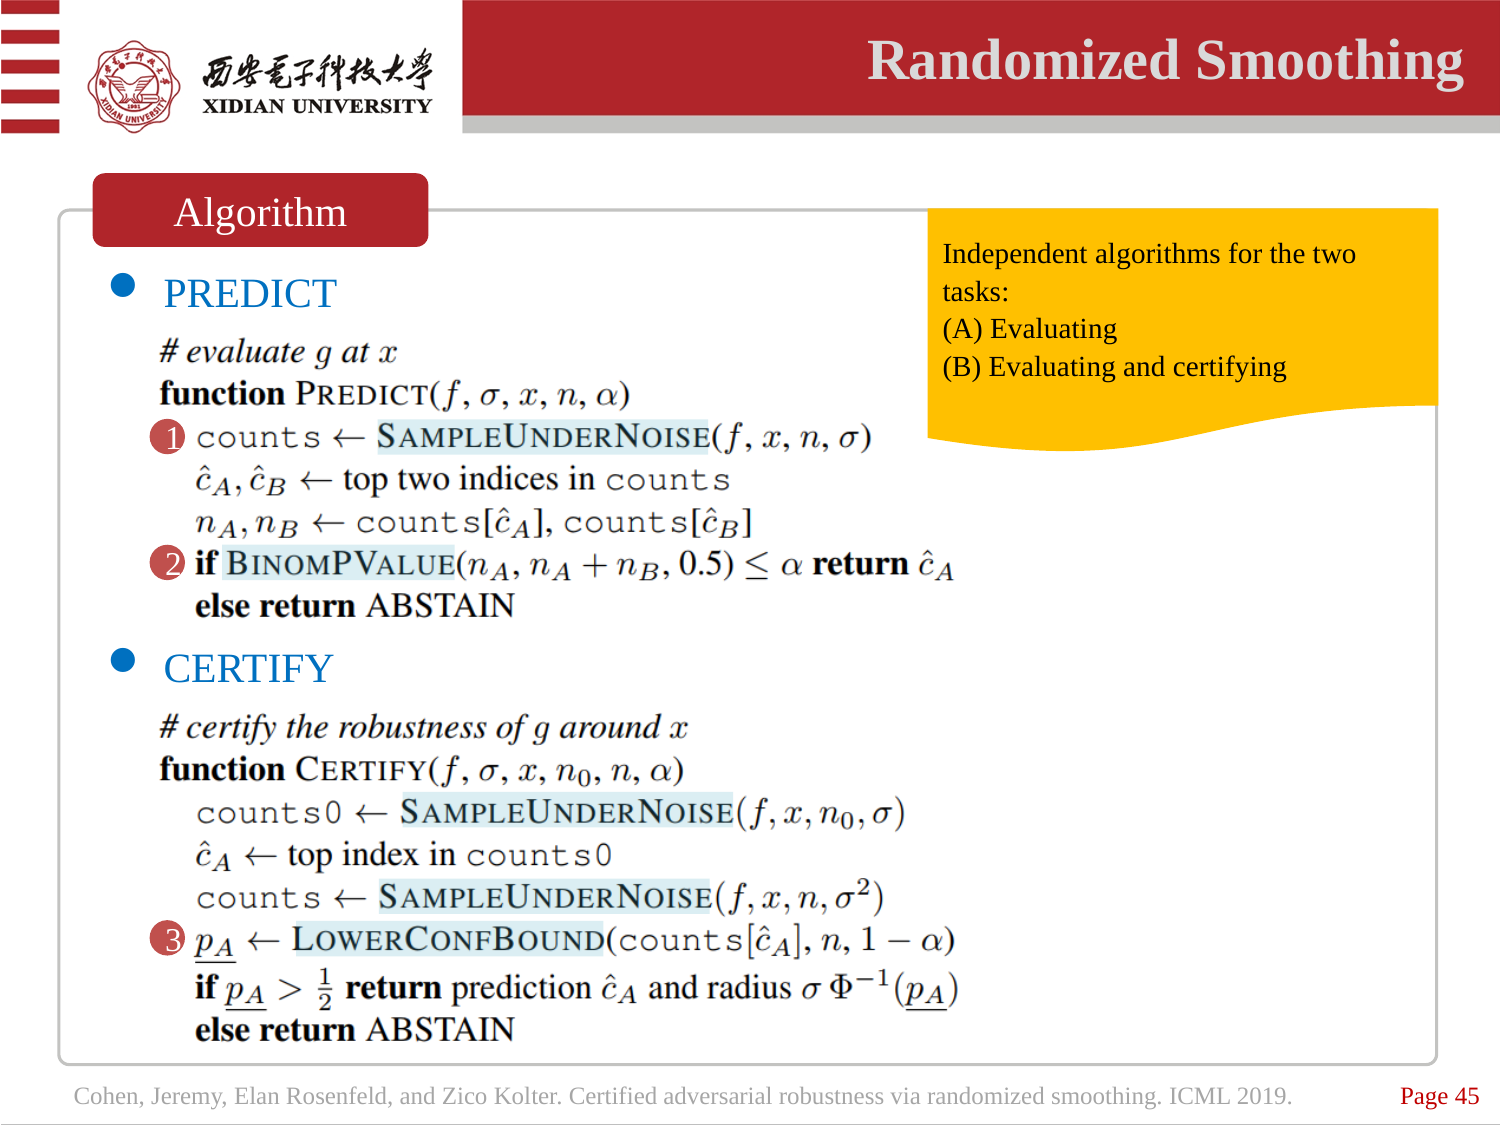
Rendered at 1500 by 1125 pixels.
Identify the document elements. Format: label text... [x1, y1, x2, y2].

text_box Randomized Smoothing [466, 19, 1499, 102]
picture [157, 332, 959, 624]
text_box Algorithm [92, 173, 429, 247]
picture [157, 709, 959, 1047]
slide_number Page 45 [1144, 1064, 1495, 1125]
text_box [58, 210, 1437, 1065]
text_box Cohen, Jeremy, Elan Rosenfeld, and Zico Kolter. Certified adversarial robustness via randomized smoothing. ICML 2019. [58, 1071, 1345, 1117]
picture [0, 0, 1500, 1125]
text_box 3 [147, 925, 152, 951]
text_box 2 [147, 550, 152, 575]
text_box 1 [147, 424, 152, 449]
